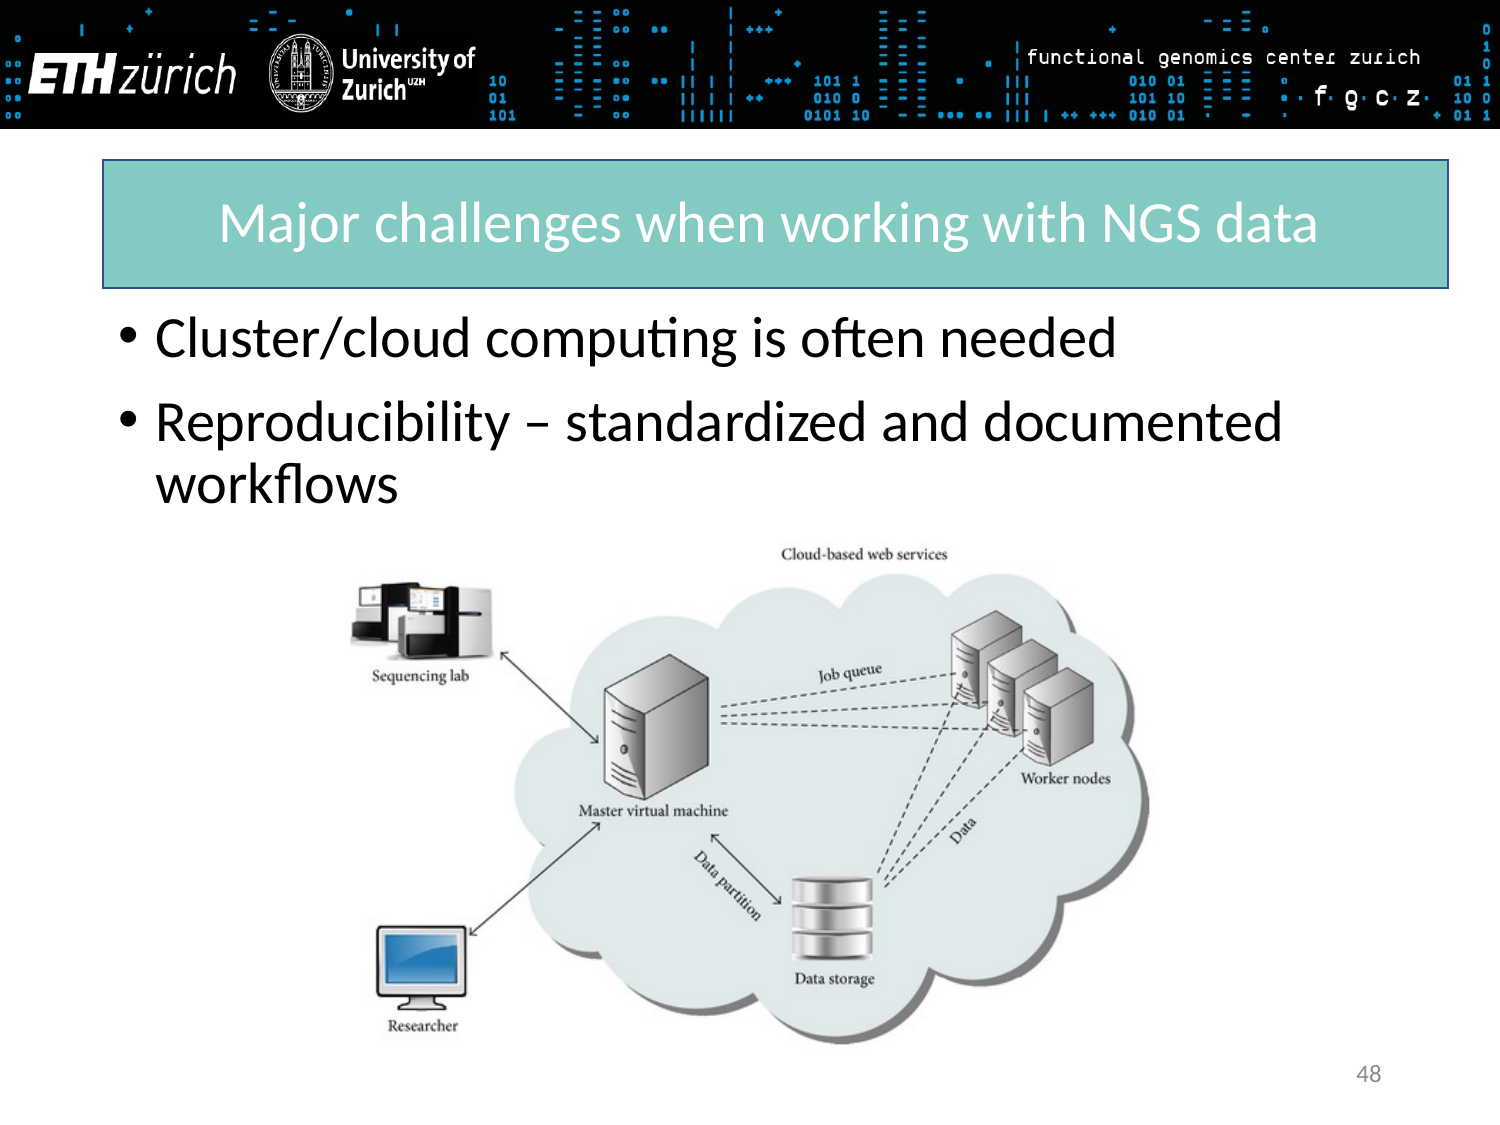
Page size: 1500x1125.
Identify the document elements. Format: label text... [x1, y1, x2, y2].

text_box Major challenges when working with NGS data [102, 159, 1449, 289]
picture [0, 0, 1500, 129]
slide_number 48 [1059, 1042, 1397, 1103]
list Cluster/cloud computing is often needed Reproducibility – standardized and documented workflows [103, 299, 1397, 1014]
picture [322, 517, 1178, 1073]
